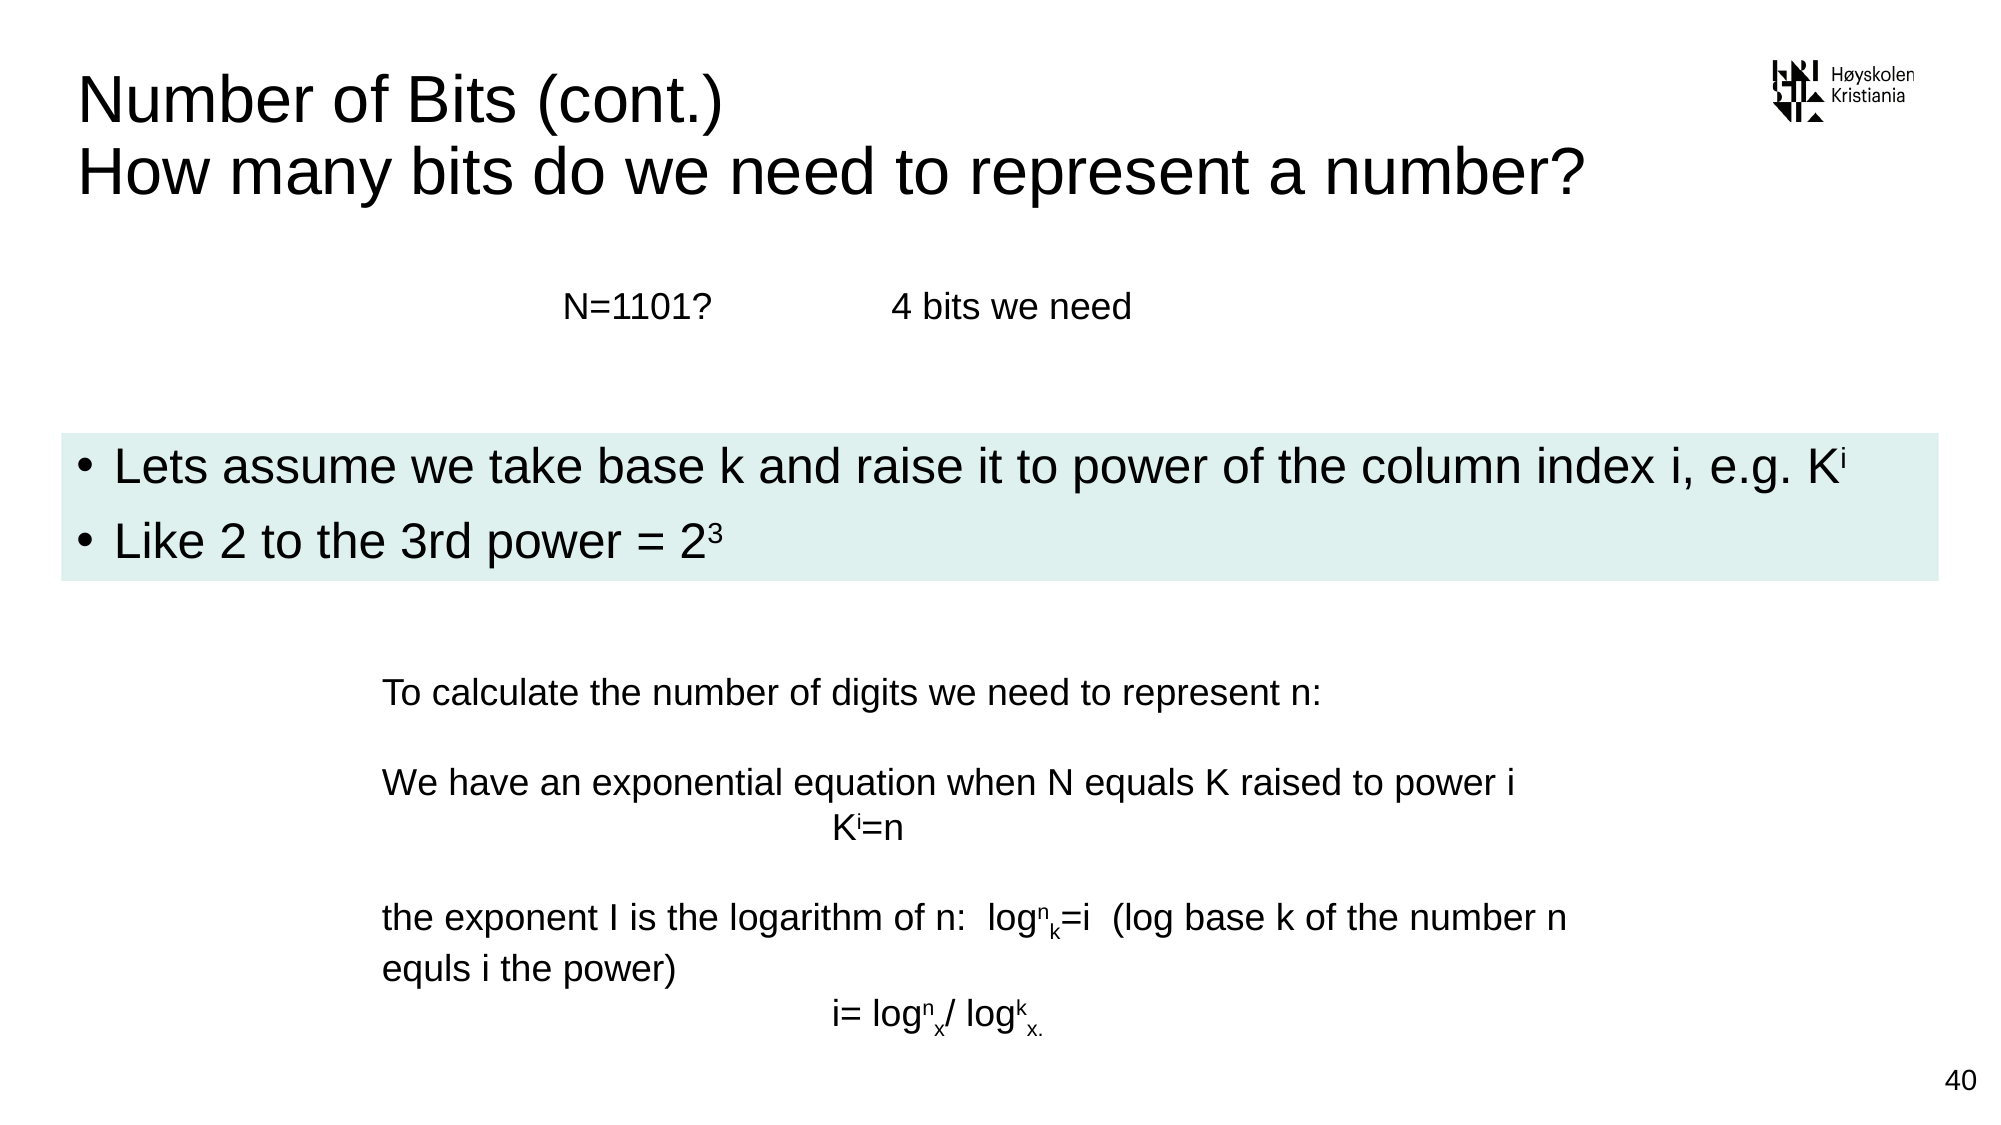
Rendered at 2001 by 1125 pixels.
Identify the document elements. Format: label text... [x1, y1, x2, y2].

list Lets assume we take base k and raise it to power of the column index i, e.g. Ki Like 2 to the 3rd power = 23 [61, 433, 1939, 581]
text_box N=1101? [547, 274, 757, 335]
title Number of Bits (cont.) How many bits do we need to represent a number? [62, 57, 1704, 275]
text_box 4 bits we need [876, 274, 1148, 335]
text_box To calculate the number of digits we need to represent n: We have an exponential equation when N equals K raised to power i Ki=n the exponent I is the logarithm of n: lognk=i (log base k of the number n equls i the power) i= lognx/ logkx. [367, 660, 1600, 1048]
